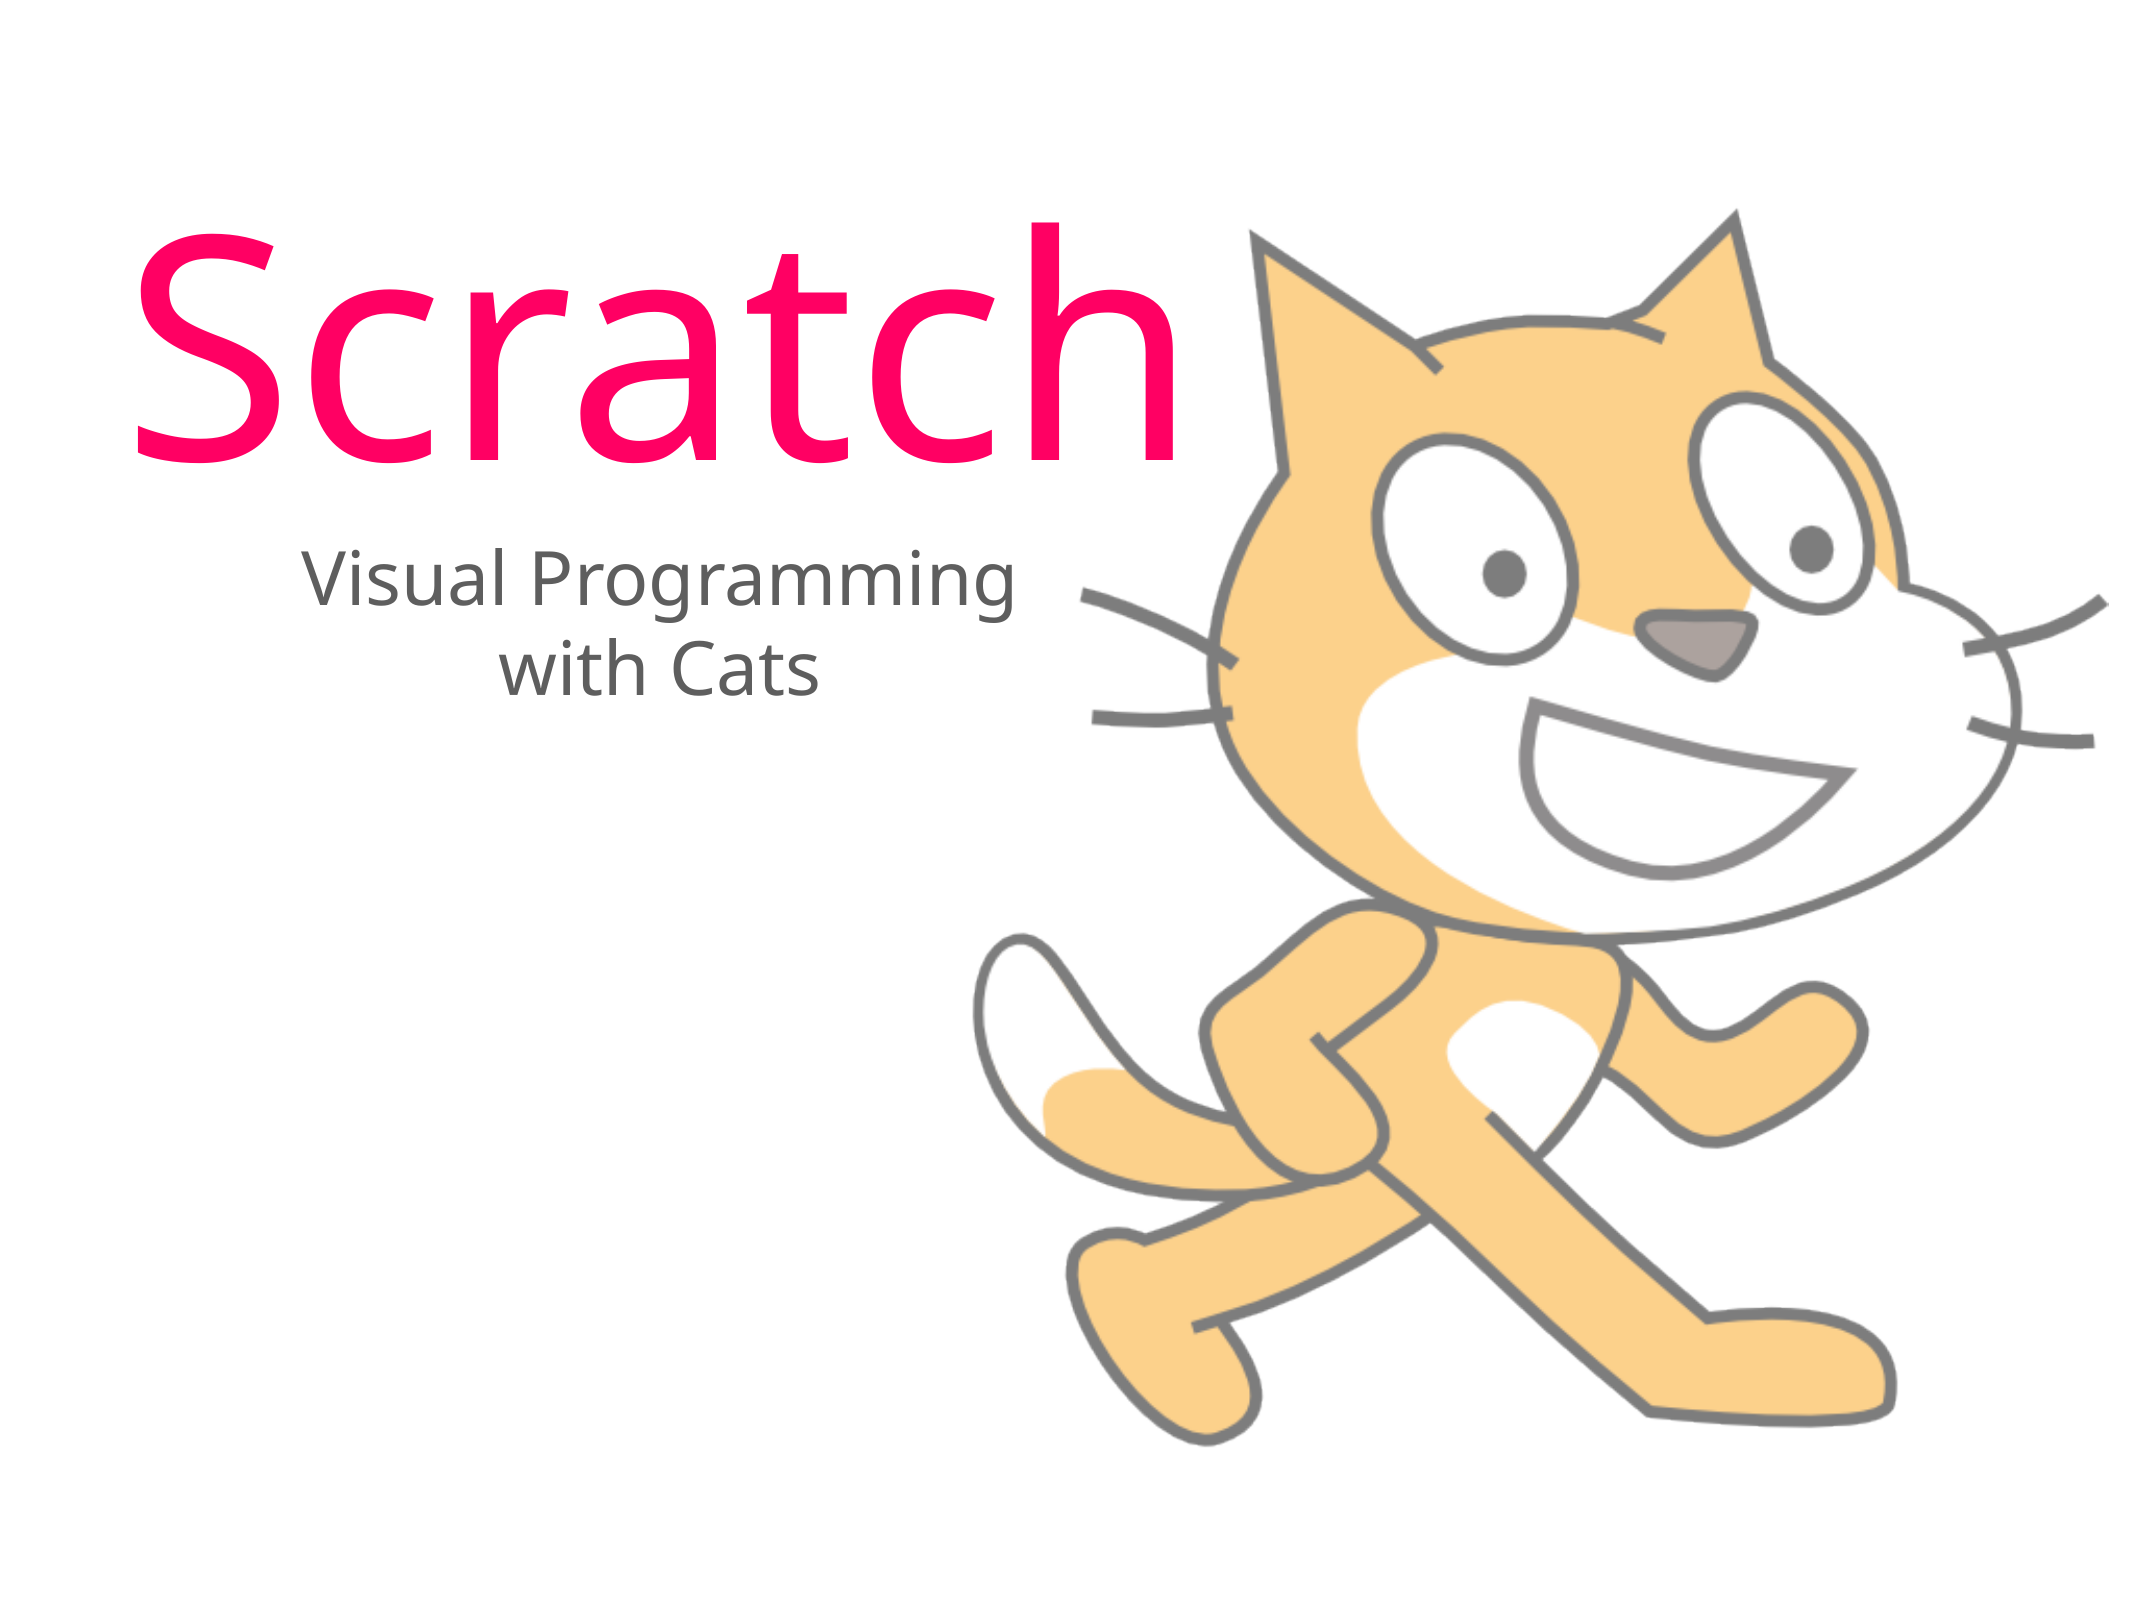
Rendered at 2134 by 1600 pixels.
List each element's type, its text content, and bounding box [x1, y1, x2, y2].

title Scratch [0, 0, 1520, 532]
text_box Visual Programming with Cats [293, 522, 948, 719]
picture [951, 197, 2109, 1479]
